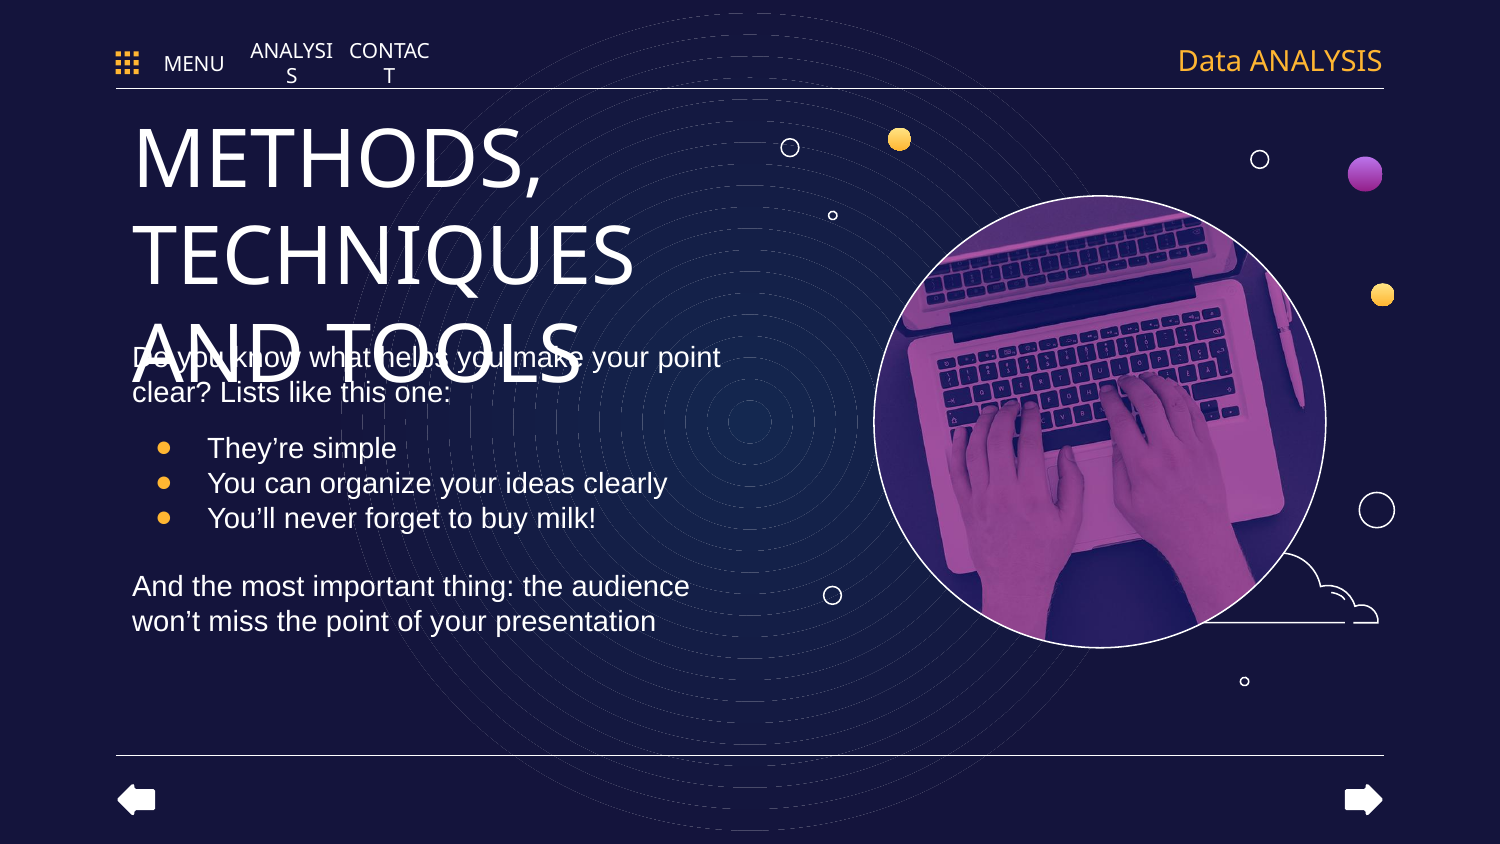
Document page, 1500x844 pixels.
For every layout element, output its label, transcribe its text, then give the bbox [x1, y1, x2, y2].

subtitle Do you know what helps you make your point clear? Lists like this one: They’re simple You can organize your ideas clearly You’ll never forget to buy milk! And the most important thing: the audience won’t miss the point of your presentation [117, 323, 750, 715]
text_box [1332, 552, 1380, 624]
text_box ANALYSIS [248, 45, 335, 81]
text_box [1344, 784, 1383, 816]
text_box [1371, 283, 1395, 307]
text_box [115, 50, 139, 75]
text_box [888, 127, 912, 151]
text_box [109, 45, 145, 81]
picture [873, 195, 1326, 648]
title METHODS, TECHNIQUES AND TOOLS [117, 90, 750, 296]
text_box Data ANALYSIS [1158, 34, 1383, 85]
text_box [1347, 156, 1383, 192]
text_box MENU [151, 45, 237, 81]
text_box [117, 784, 156, 816]
text_box CONTACT [346, 45, 433, 81]
